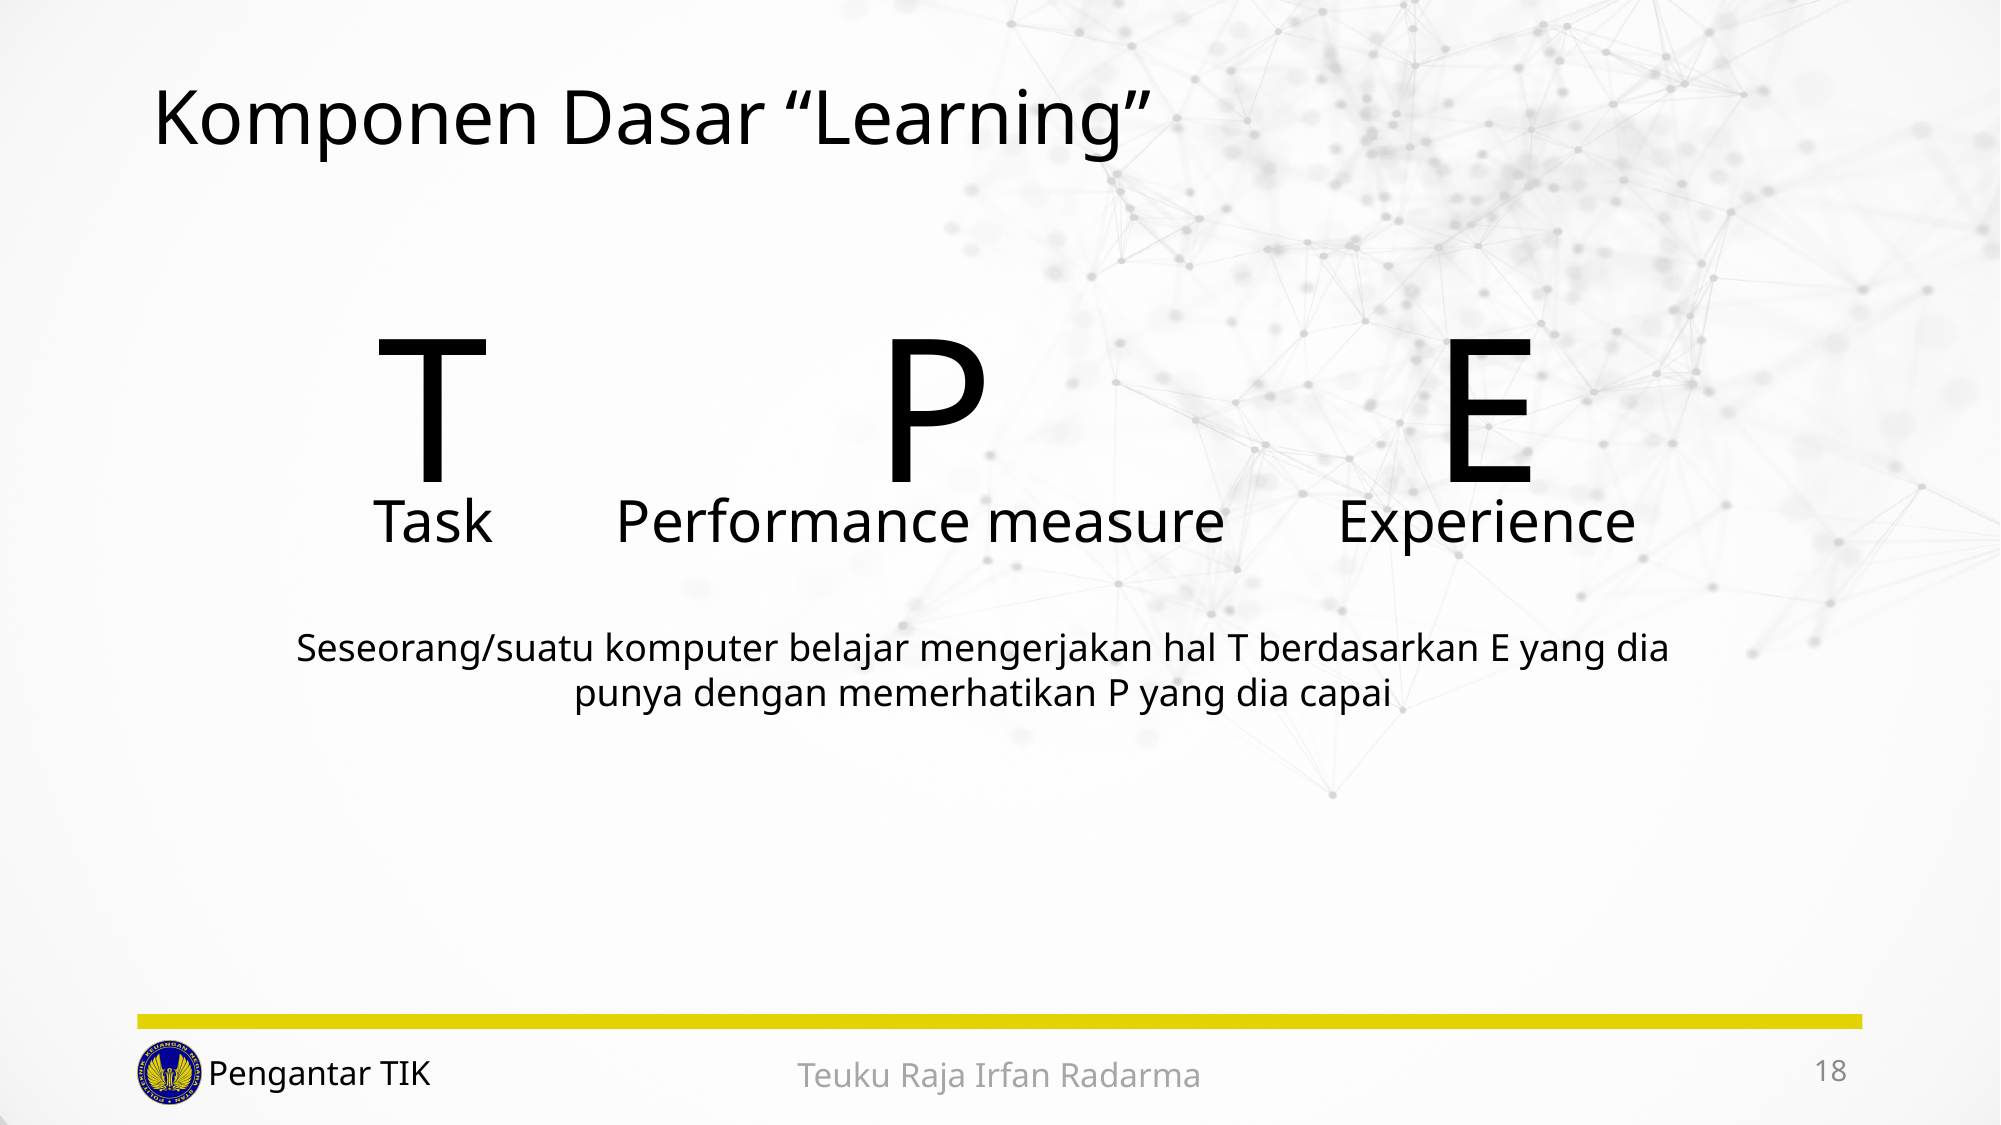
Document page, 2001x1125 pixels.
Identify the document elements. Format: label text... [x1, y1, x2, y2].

text_box Performance measure [601, 476, 1241, 562]
text_box P [858, 274, 1010, 476]
slide_number 18 [1412, 1042, 1863, 1103]
text_box T [363, 274, 505, 476]
picture [137, 1040, 202, 1105]
text_box Seseorang/suatu komputer belajar mengerjakan hal T berdasarkan E yang dia punya dengan memerhatikan P yang dia capai [276, 616, 1690, 722]
text_box E [1416, 274, 1558, 476]
text_box Task [359, 476, 509, 562]
title Komponen Dasar “Learning” [137, 59, 1863, 180]
text_box Experience [1322, 476, 1653, 562]
